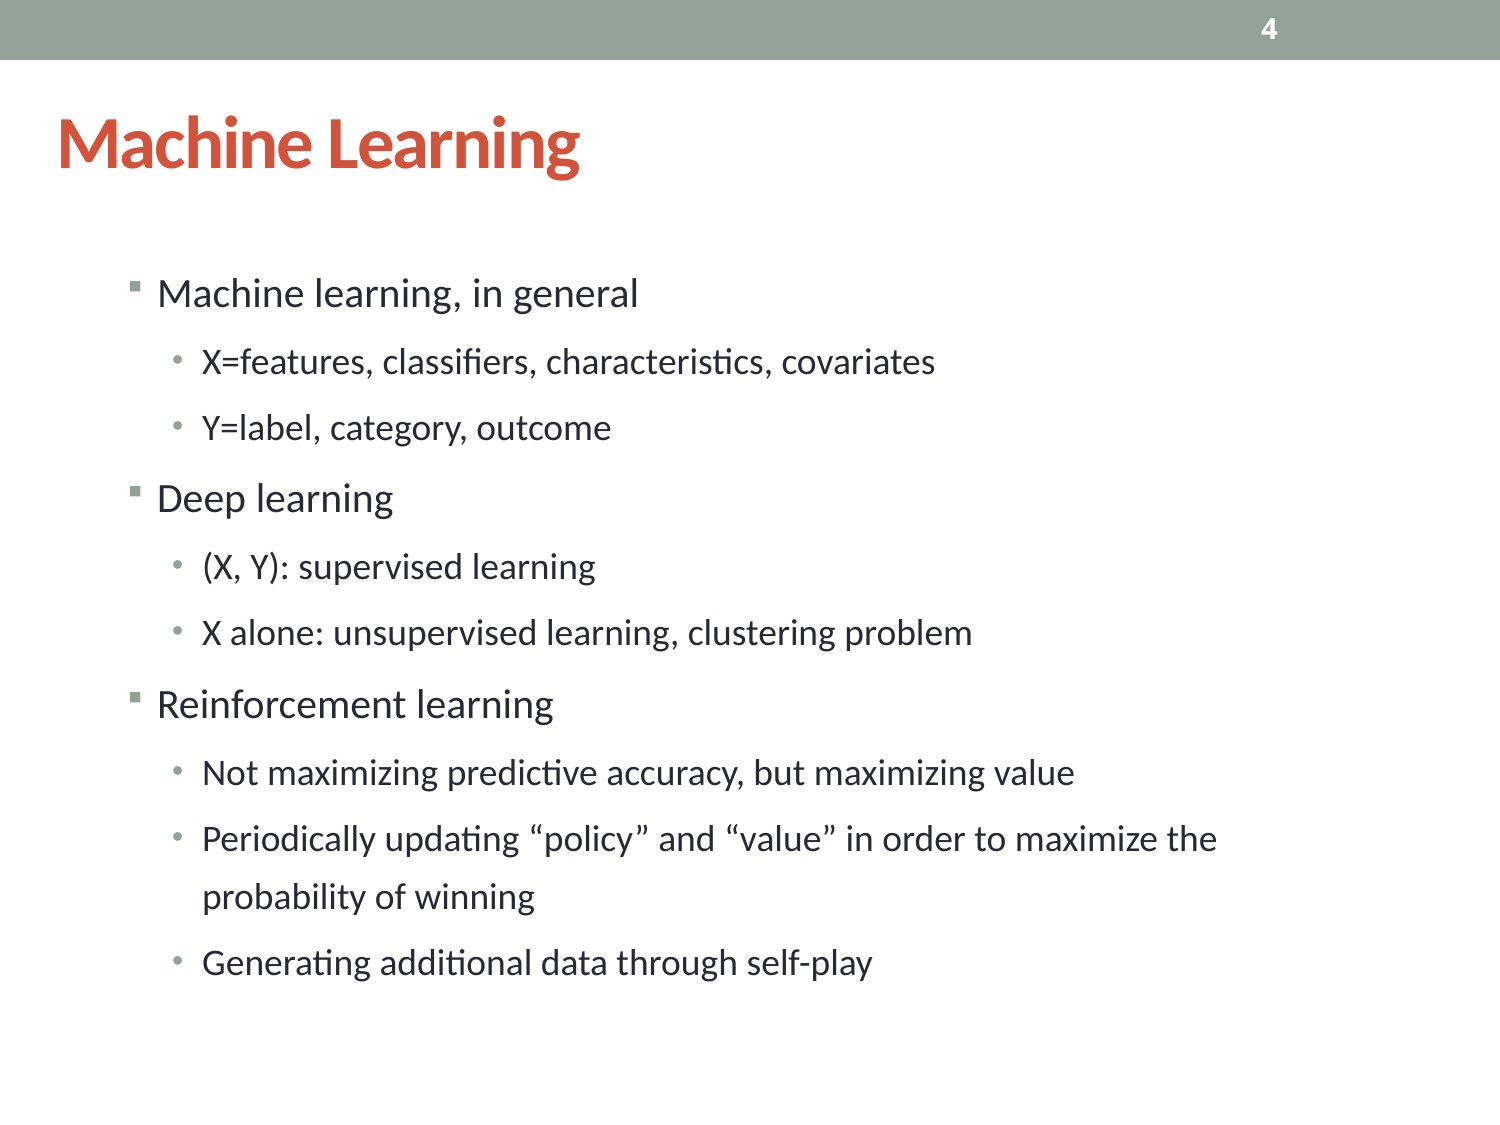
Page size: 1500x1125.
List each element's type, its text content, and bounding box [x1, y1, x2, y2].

title Machine Learning [41, 93, 1111, 183]
list Machine learning, in general X=features, classifiers, characteristics, covariates Y=label, category, outcome Deep learning (X, Y): supervised learning X alone: unsupervised learning, clustering problem Reinforcement learning Not maximizing predictive accuracy, but maximizing value Periodically updating “policy” and “value” in order to maximize the probability of winning Generating additional data through self-play [112, 243, 1376, 1059]
slide_number 4 [1250, 3, 1425, 57]
